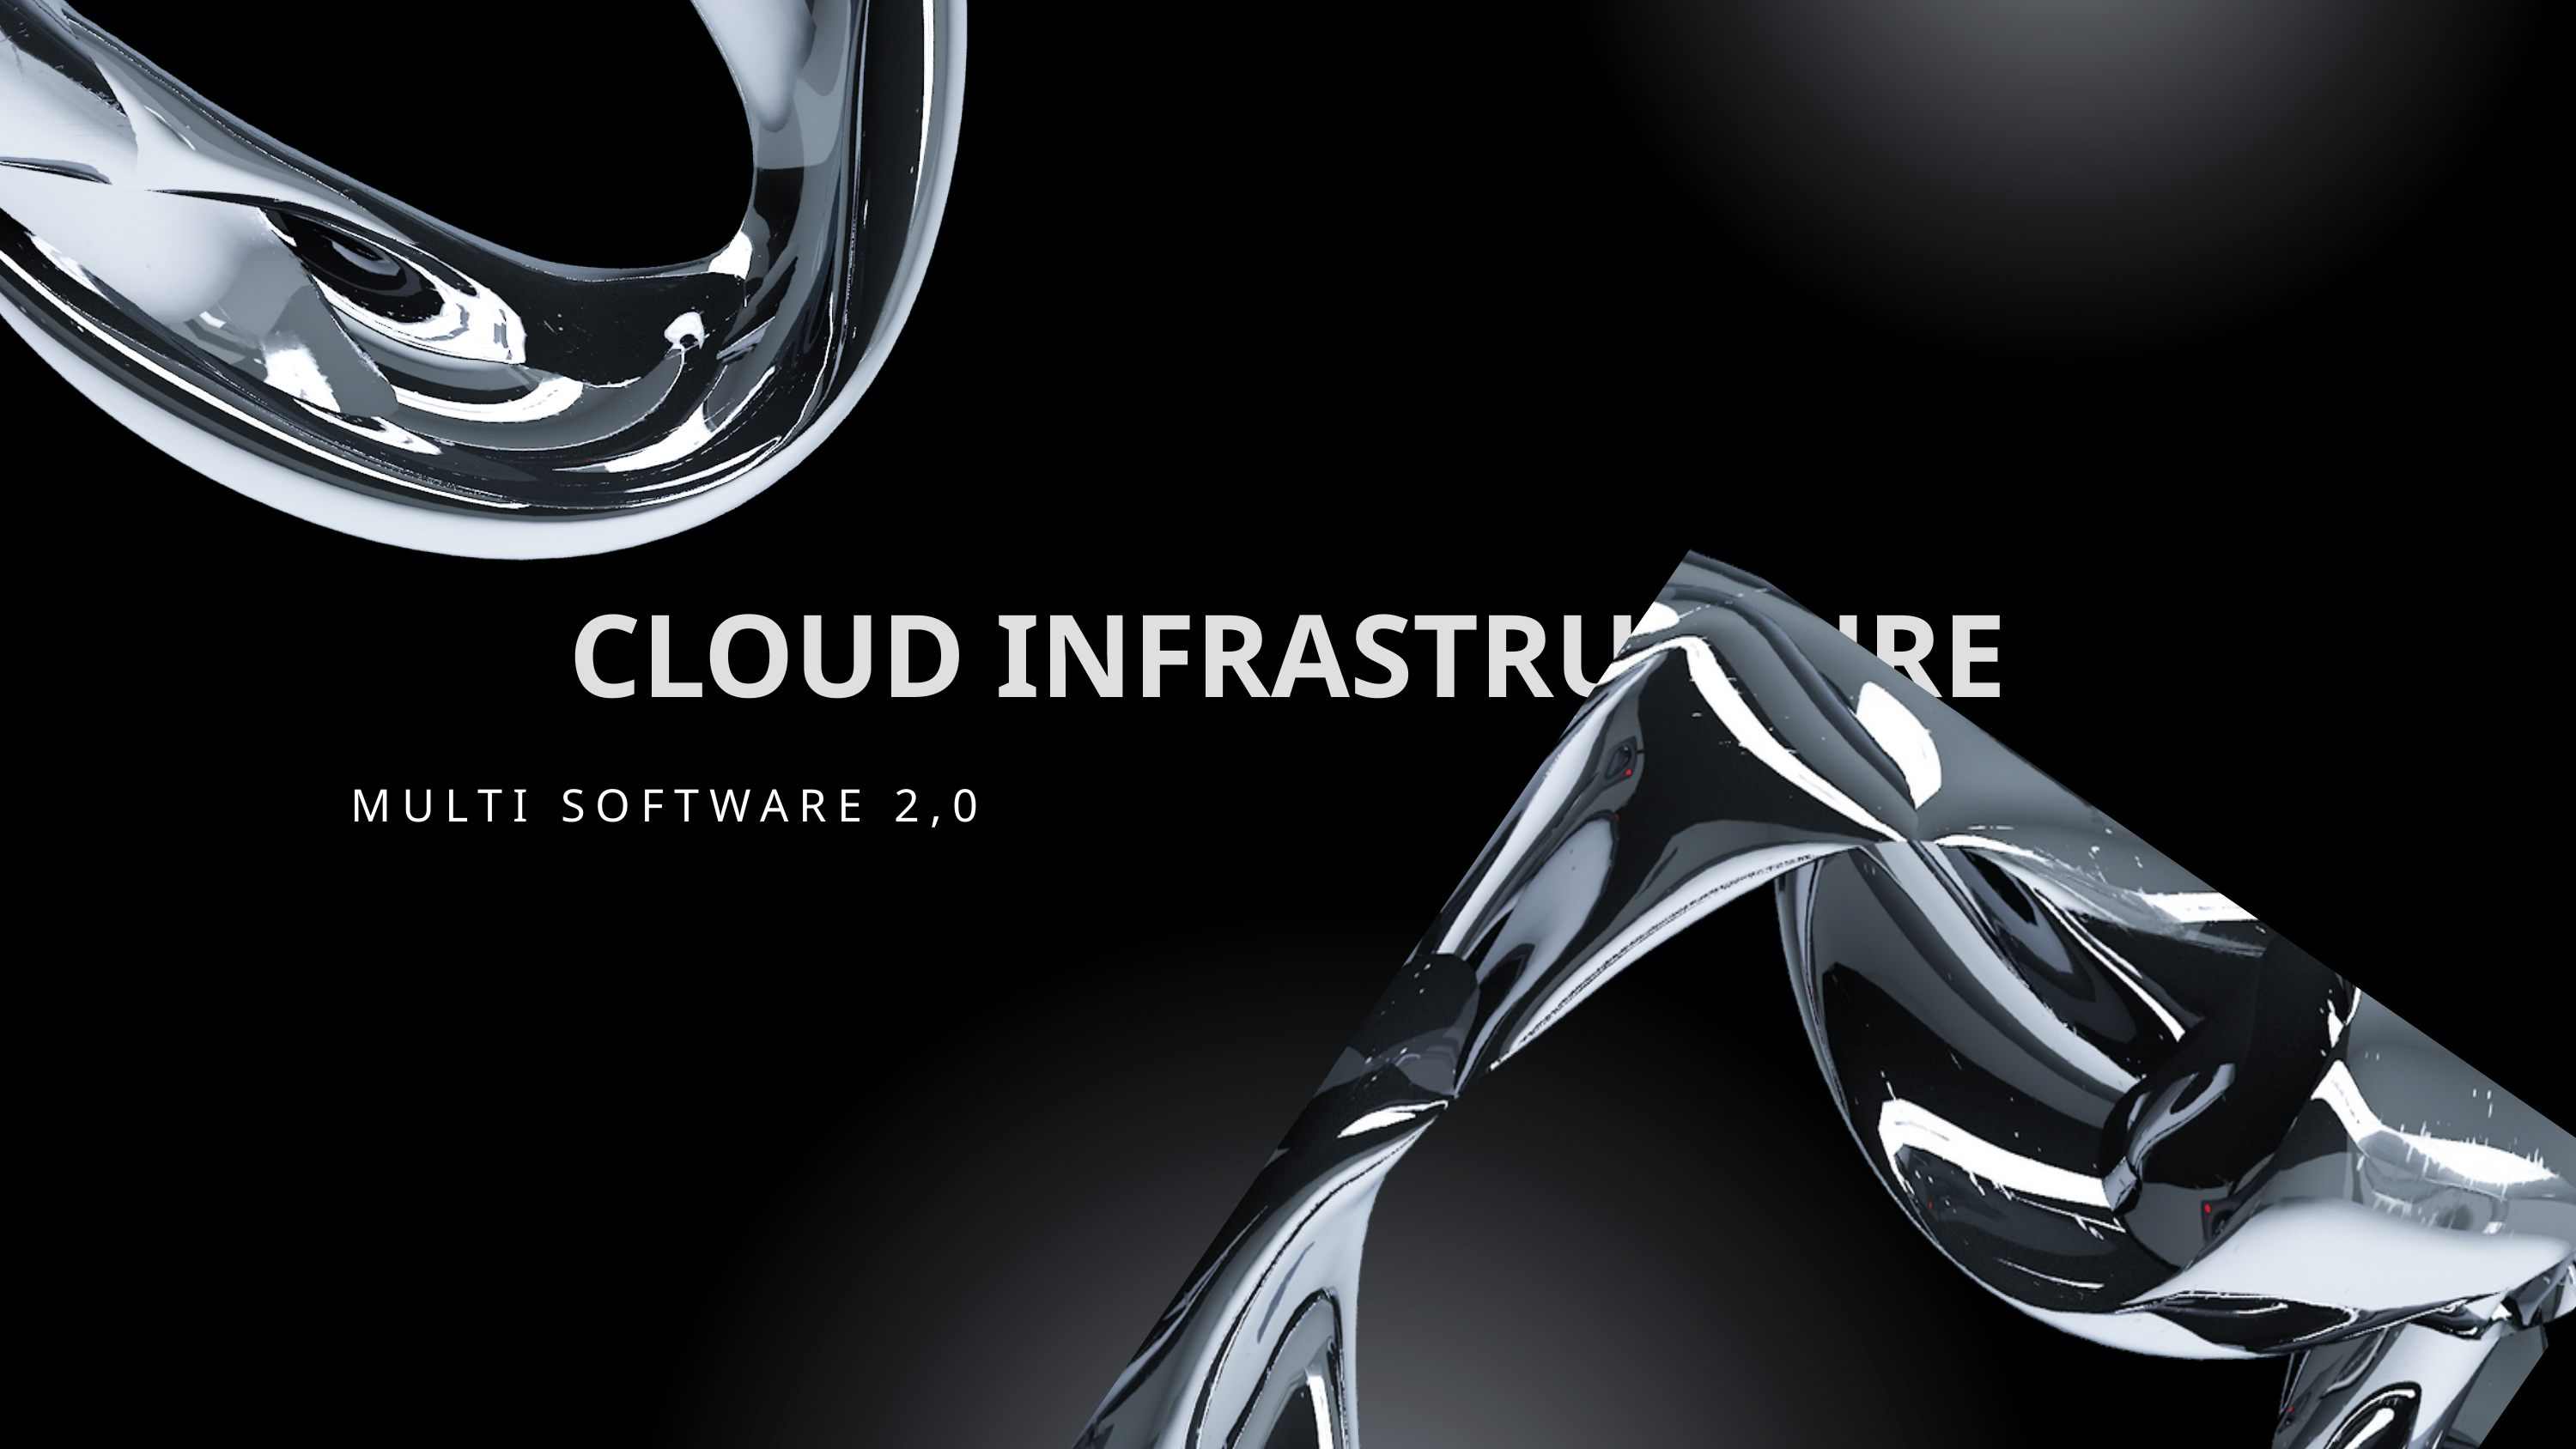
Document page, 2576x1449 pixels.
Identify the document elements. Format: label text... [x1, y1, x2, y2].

text_box [1069, 534, 2576, 1449]
text_box [1546, 0, 2576, 371]
text_box [0, 0, 970, 561]
text_box MULTI SOFTWARE 2,0 [350, 764, 1047, 832]
text_box CLOUD INFRASTRUCTURE [1789, 595, 2481, 720]
text_box [615, 904, 1444, 1449]
text_box CLOUD INFRASTRUCTURE [95, 595, 1657, 720]
